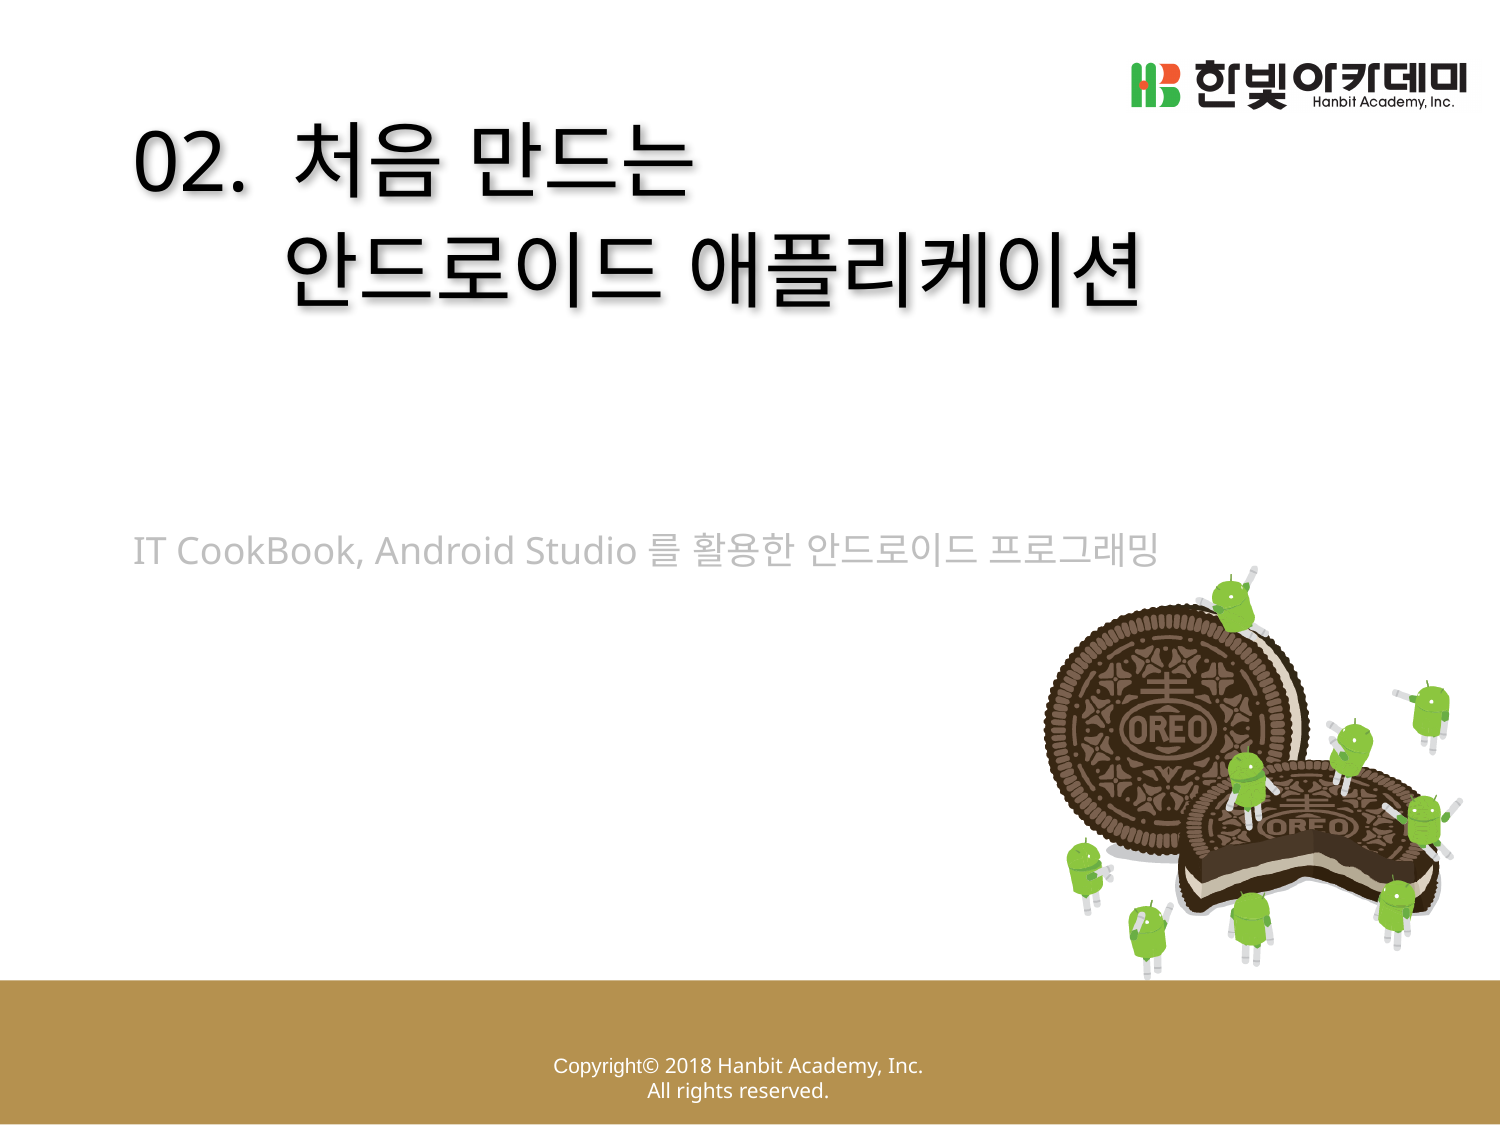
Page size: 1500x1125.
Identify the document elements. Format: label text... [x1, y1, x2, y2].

title 02. 처음 만드는 안드로이드 애플리케이션 [132, 147, 1361, 326]
picture [1126, 59, 1482, 113]
picture [1136, 557, 1153, 564]
picture [1033, 557, 1474, 980]
